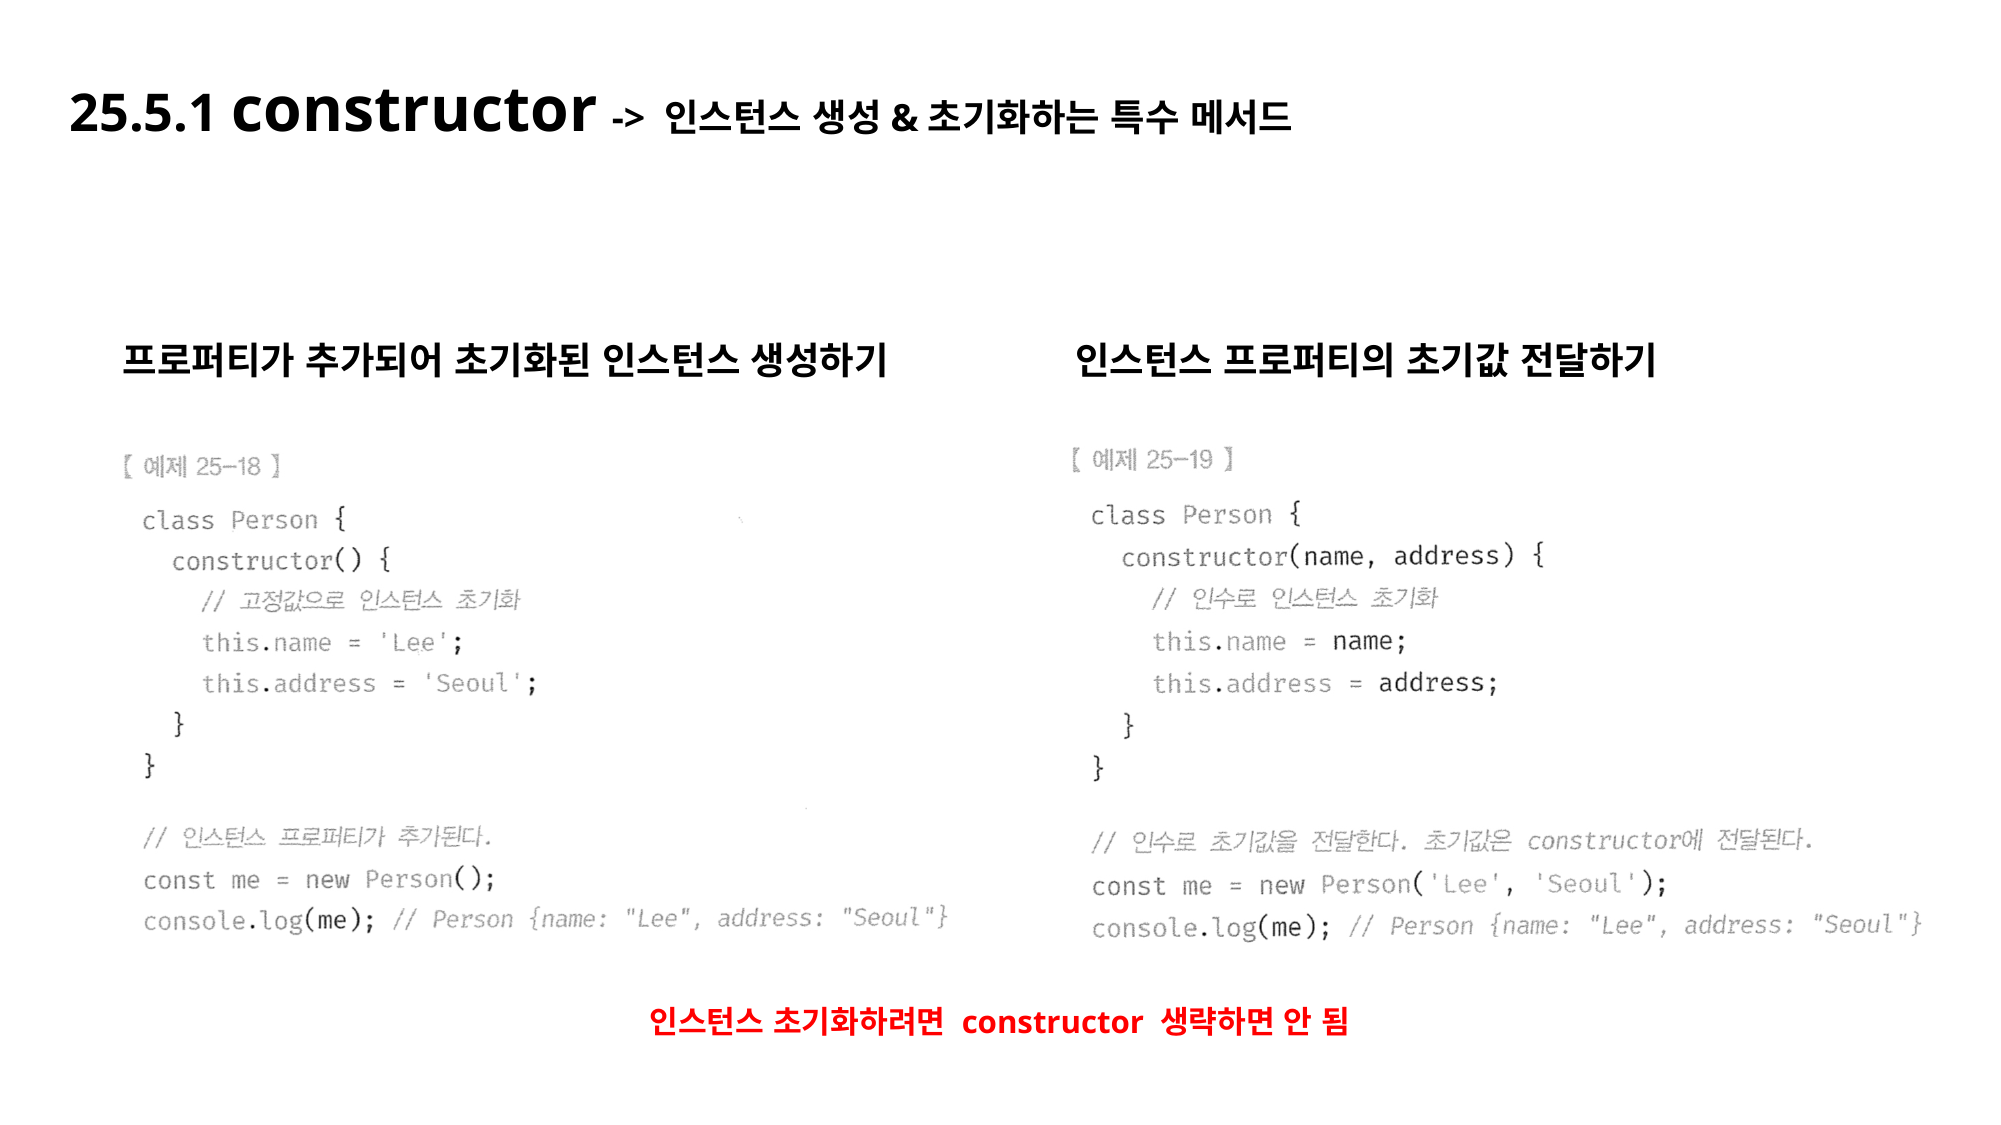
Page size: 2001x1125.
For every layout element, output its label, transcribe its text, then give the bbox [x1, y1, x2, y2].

text_box 인스턴스 프로퍼티의 초기값 전달하기 [1060, 329, 1674, 389]
title 25.5.1 constructor -> 인스턴스 생성&초기화하는 특수 메서드 [54, 55, 1780, 169]
text_box 프로퍼티가 추가되어 초기화된 인스턴스 생성하기 [108, 329, 905, 389]
picture [96, 423, 1001, 964]
picture [1051, 423, 1966, 964]
text_box 인스턴스 초기화하려면 constructor 생략하면 안 됨 [634, 995, 1365, 1048]
